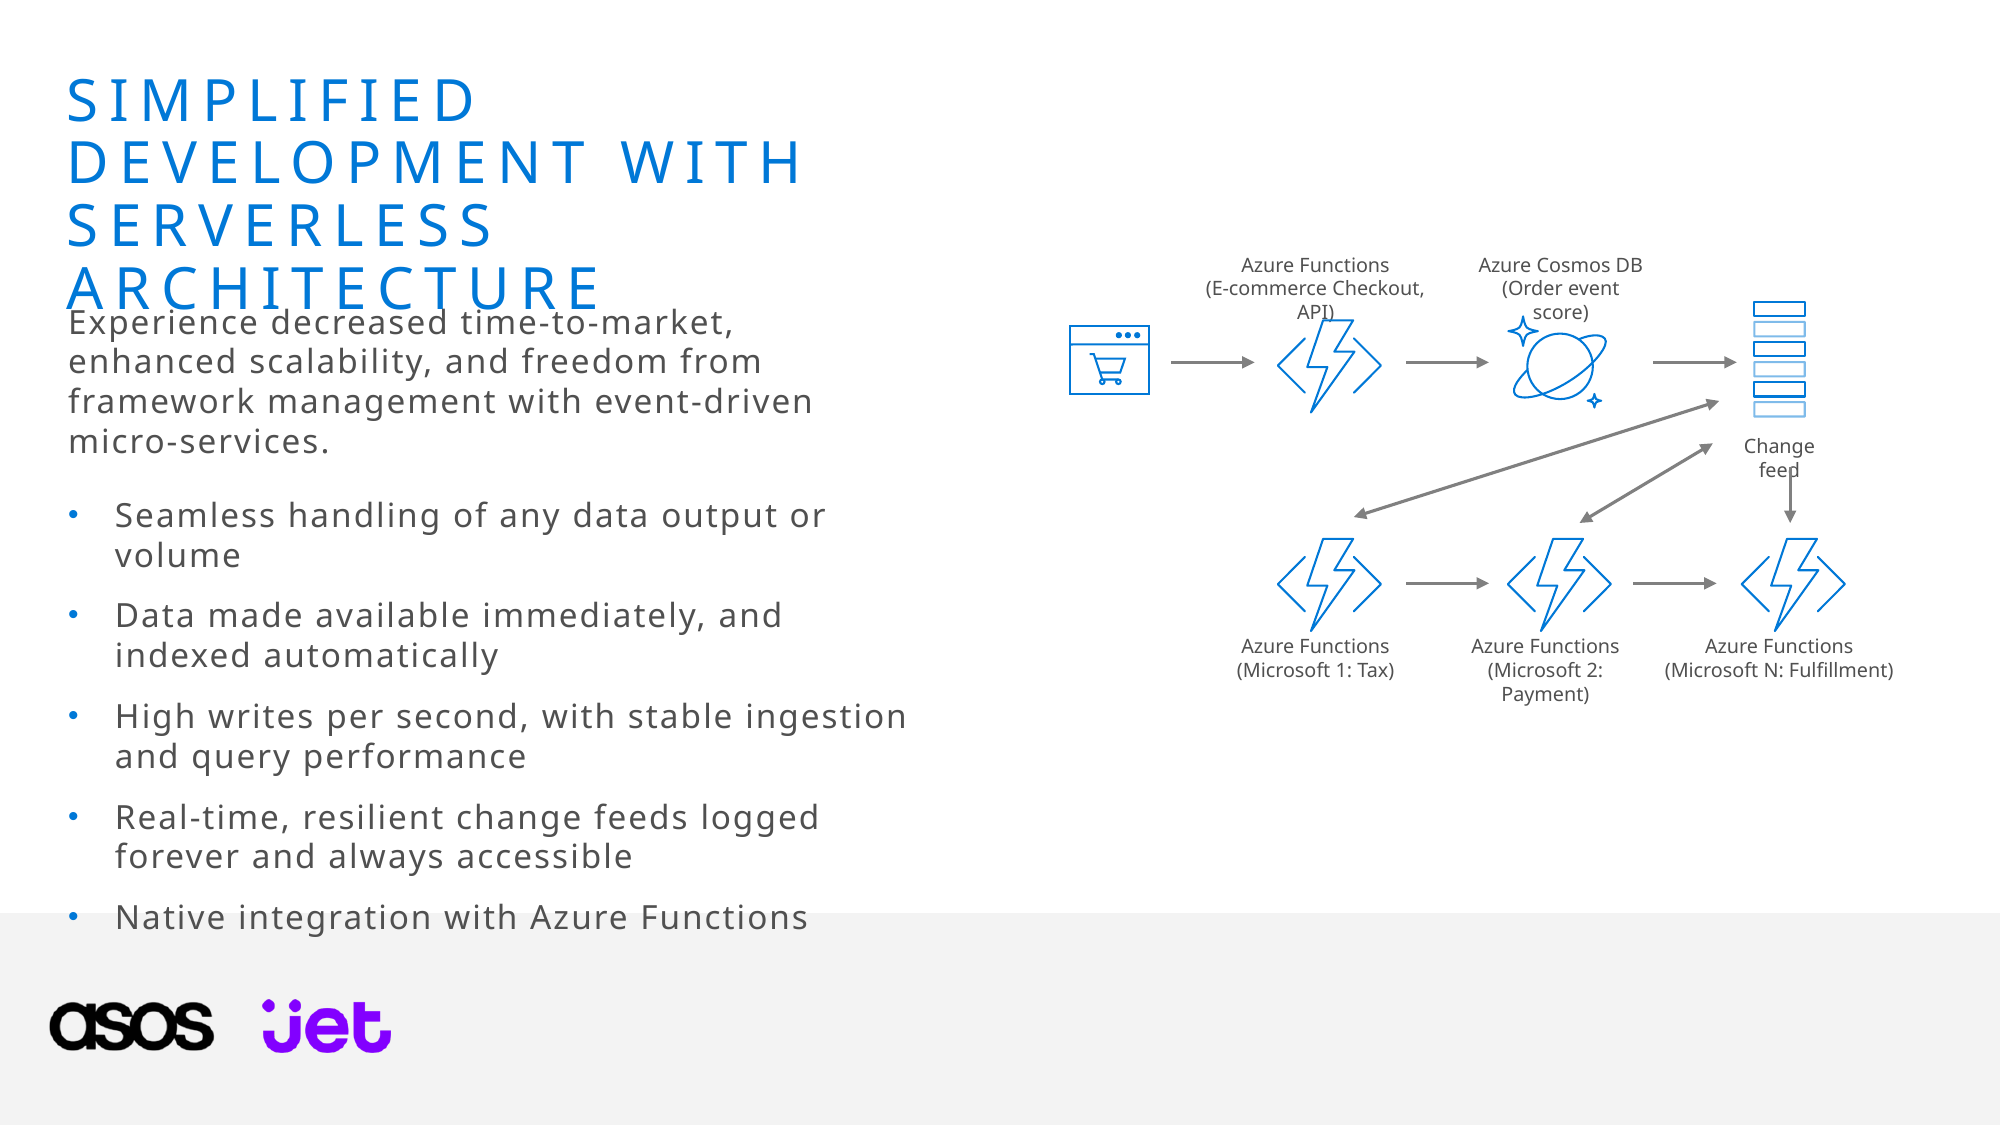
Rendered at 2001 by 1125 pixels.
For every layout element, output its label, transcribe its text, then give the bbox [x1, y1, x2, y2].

picture [262, 999, 391, 1053]
list Experience decreased time-to-market, enhanced scalability, and freedom from framework management with event-driven micro-services. Seamless handling of any data output or volume Data made available immediately, and indexed automatically High writes per second, with stable ingestion and query performance Real-time, resilient change feeds logged forever and always accessible Native integration with Azure Functions [44, 285, 939, 834]
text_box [1069, 244, 1918, 690]
title simplified development with serverless architecture [42, 55, 1007, 204]
picture [45, 997, 219, 1055]
